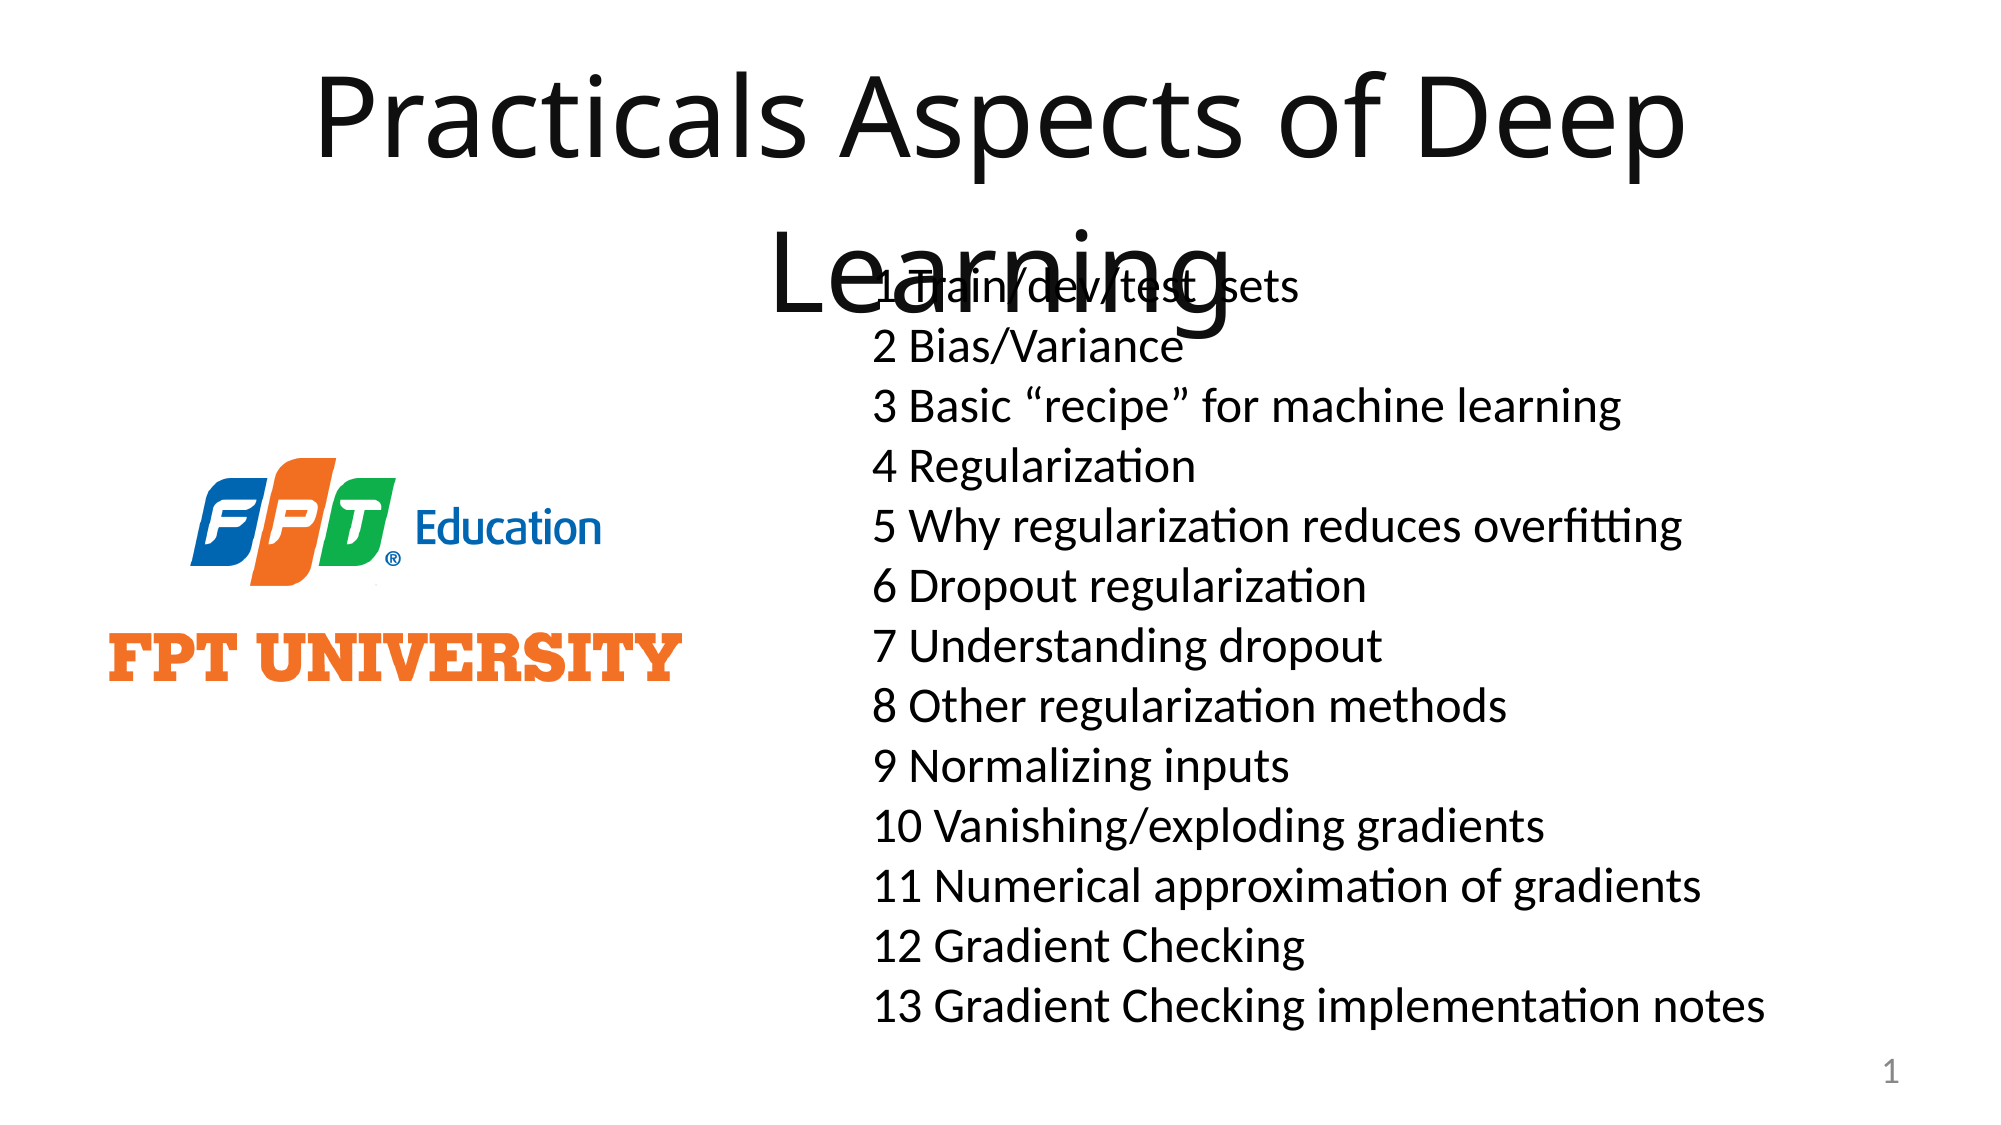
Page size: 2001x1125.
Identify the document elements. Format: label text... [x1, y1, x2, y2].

slide_number 1 [1440, 1046, 1900, 1125]
picture [68, 392, 704, 743]
list 1 Train/dev/test sets 2 Bias/Variance 3 Basic “recipe” for machine learning 4 Regularization 5 Why regularization reduces overfitting 6 Dropout regularization 7 Understanding dropout 8 Other regularization methods 9 Normalizing inputs 10 Vanishing/exploding gradients 11 Numerical approximation of gradients 12 Gradient Checking 13 Gradient Checking implementation notes [871, 252, 1812, 1125]
title Practicals Aspects of Deep Learning [68, 24, 1935, 486]
